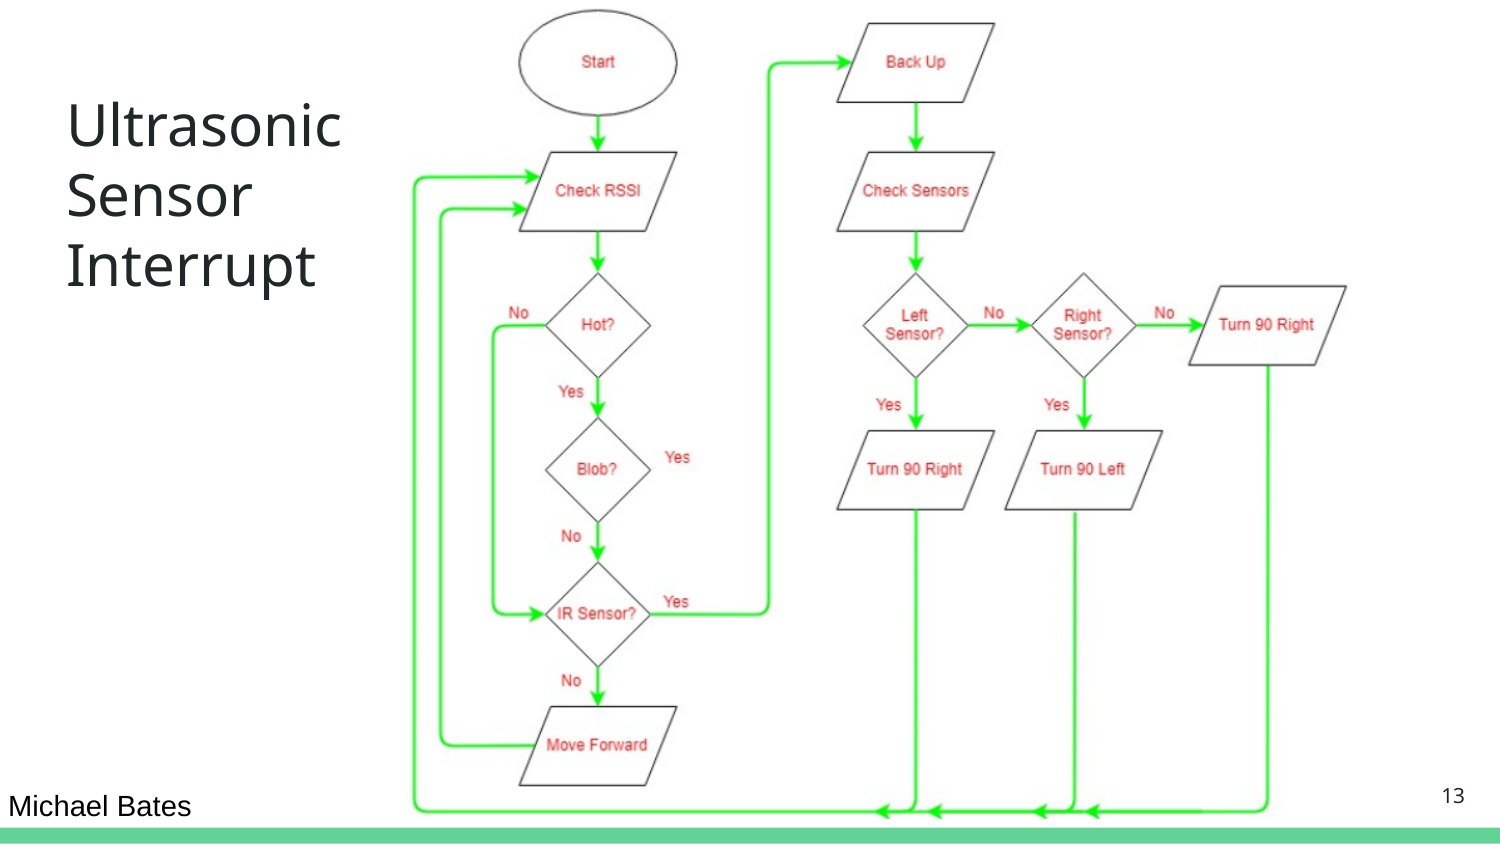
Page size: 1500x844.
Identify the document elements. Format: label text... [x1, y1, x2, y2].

picture [406, 0, 1358, 819]
slide_number 13 [1389, 764, 1480, 830]
title Ultrasonic Sensor Interrupt [51, 72, 396, 167]
text_box Michael Bates [0, 781, 254, 829]
